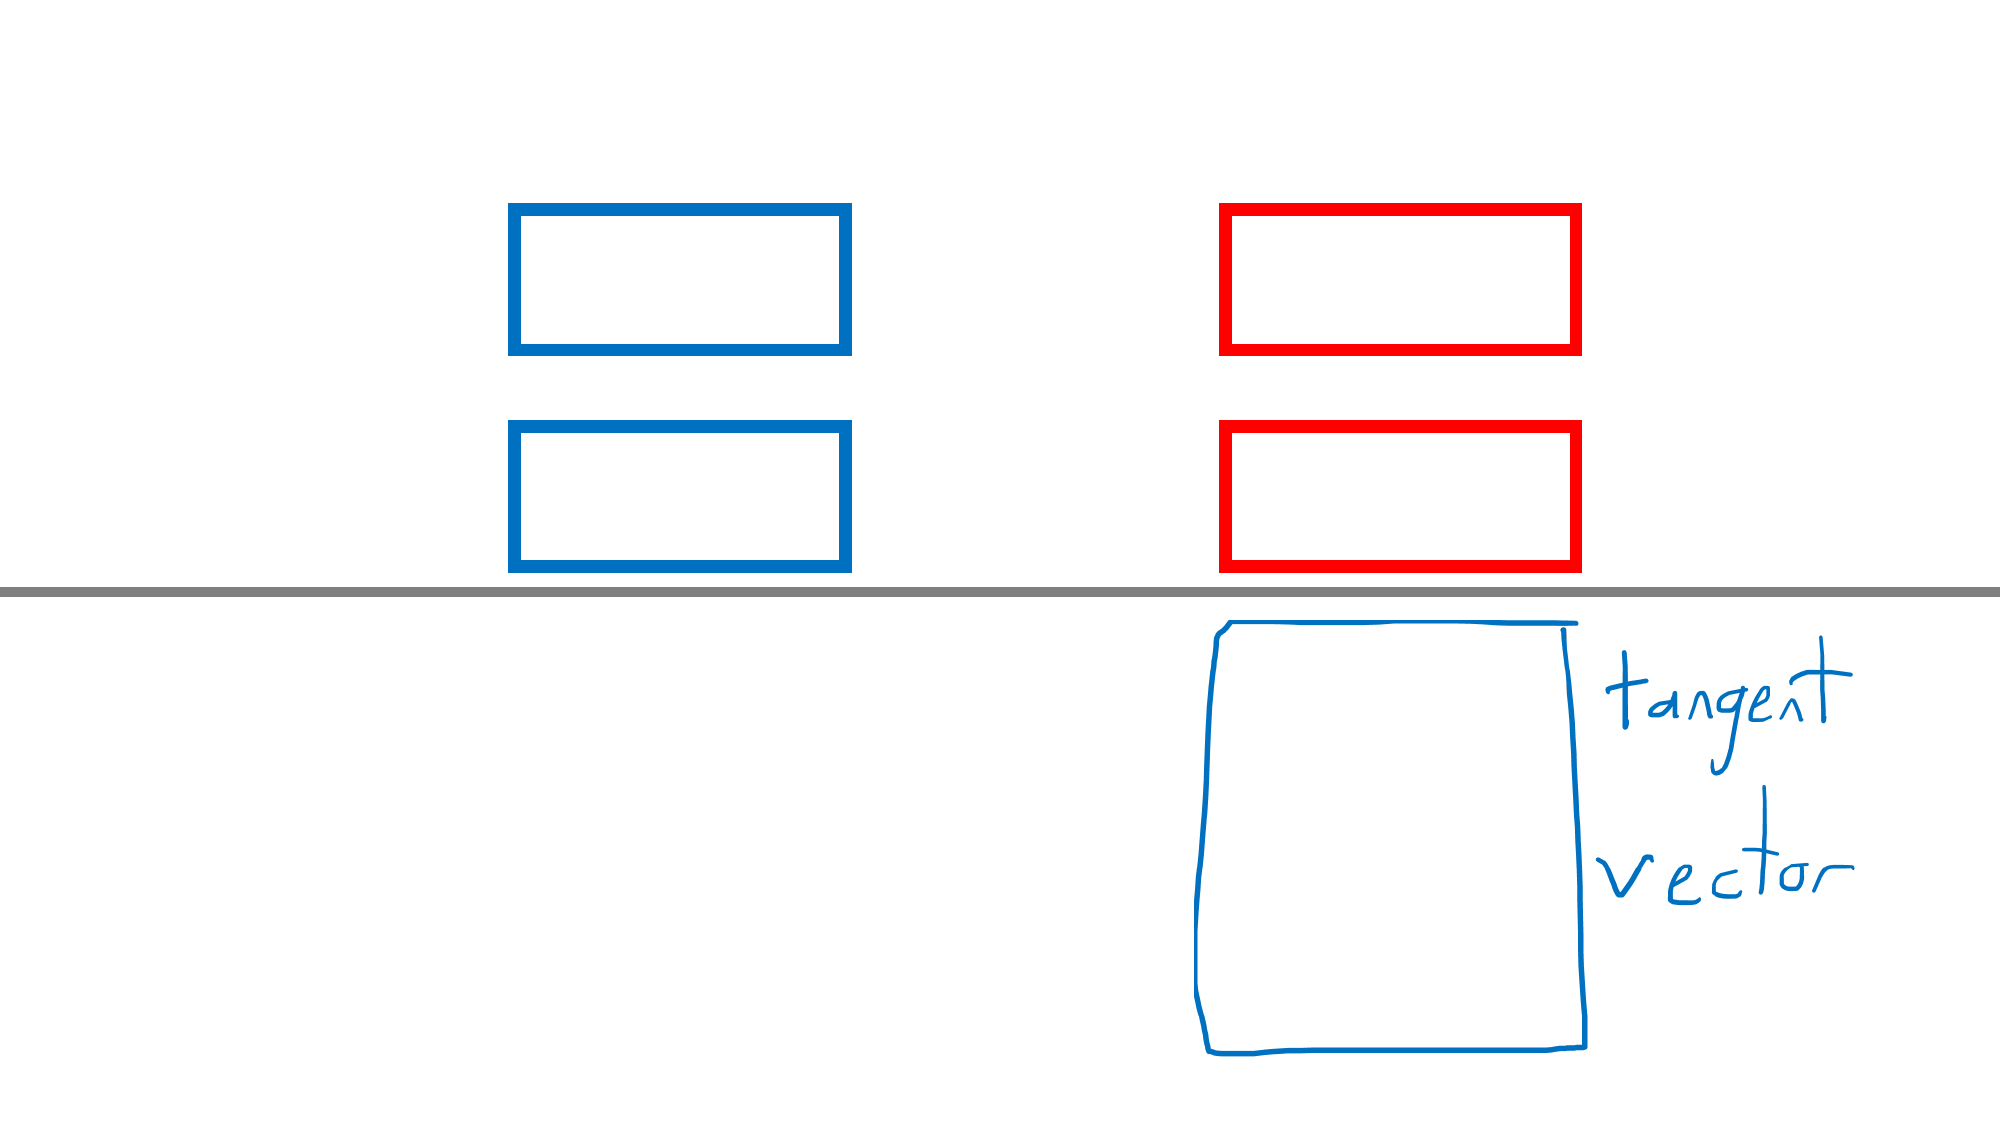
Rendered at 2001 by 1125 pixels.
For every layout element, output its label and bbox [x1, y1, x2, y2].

picture [1194, 620, 1865, 1065]
text_box [1224, 209, 1577, 351]
text_box [1224, 425, 1577, 568]
text_box [513, 209, 846, 351]
text_box [513, 425, 846, 568]
